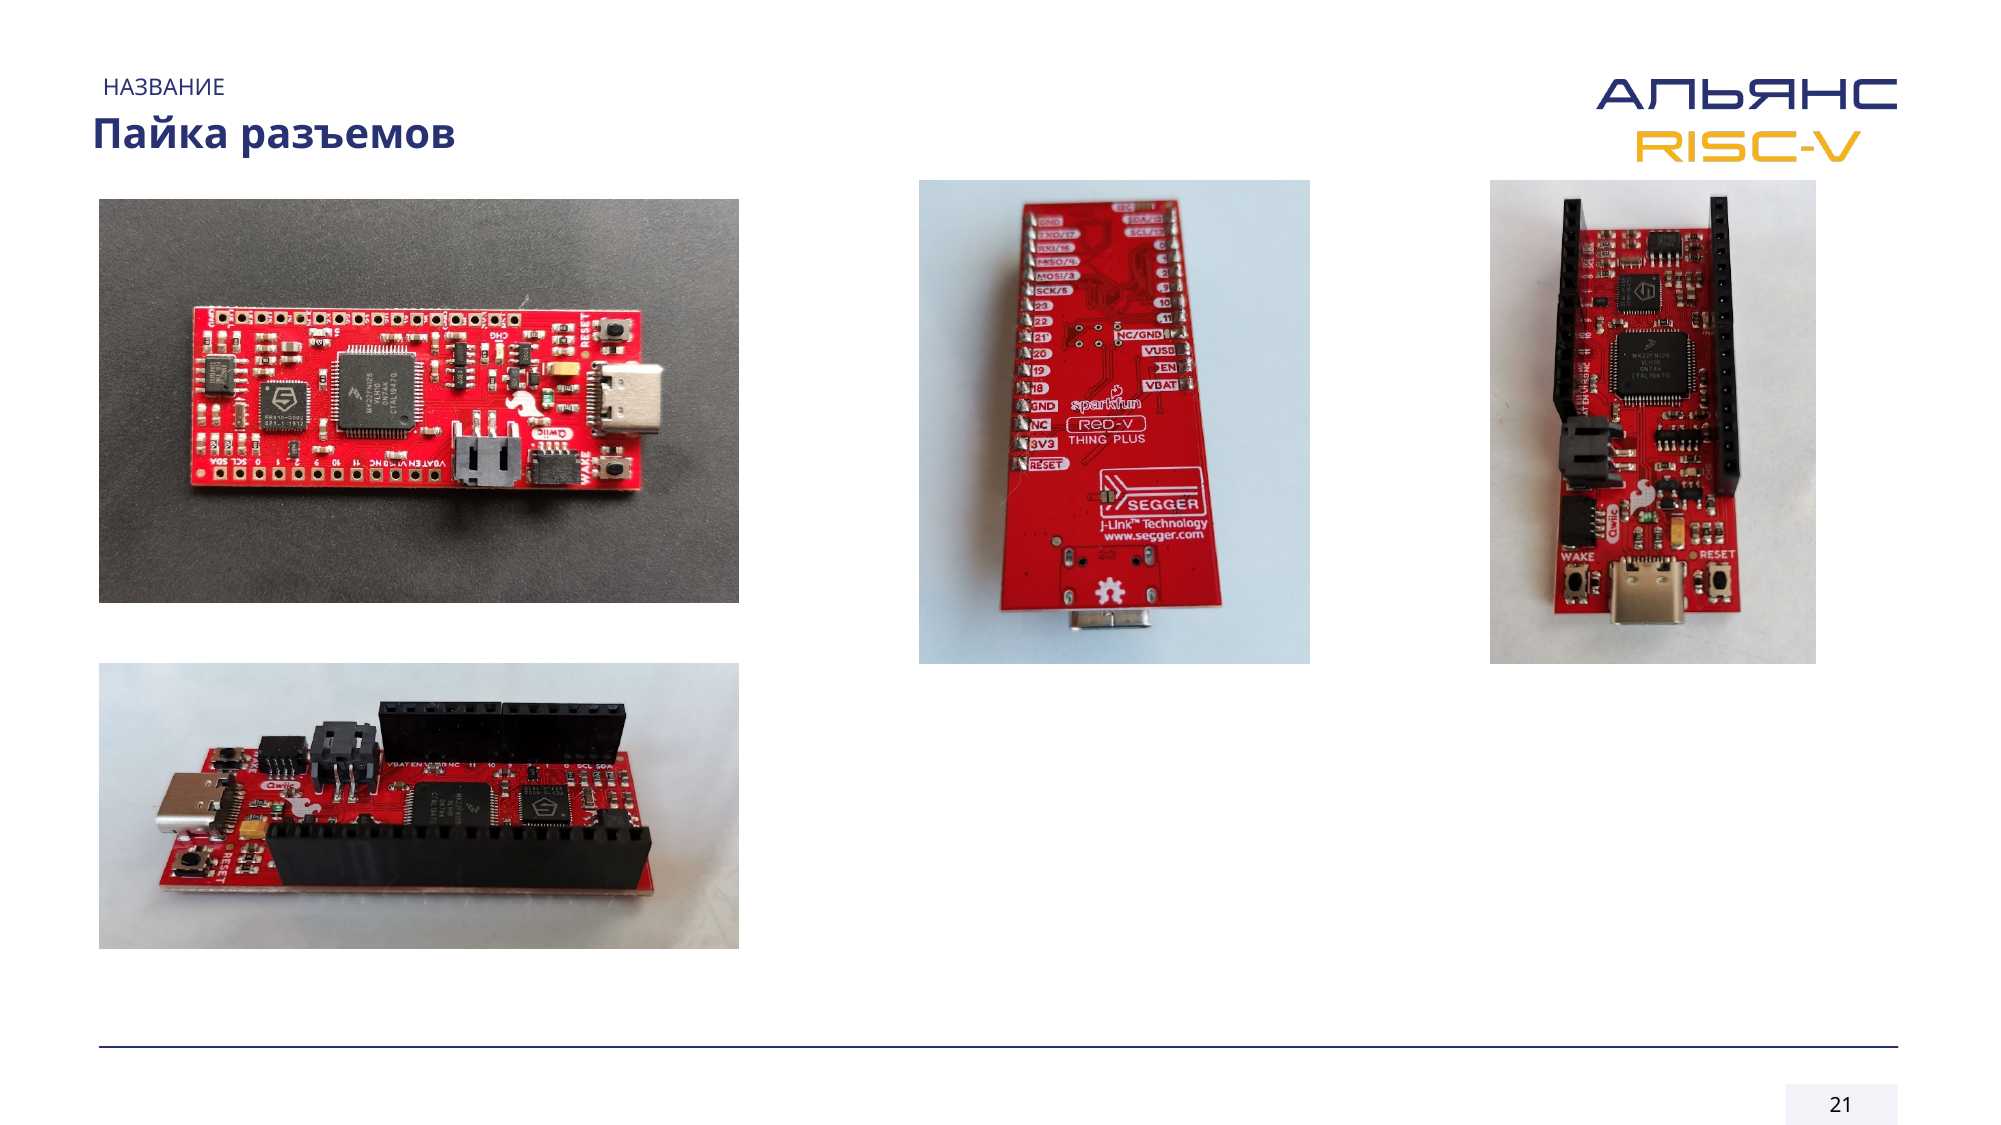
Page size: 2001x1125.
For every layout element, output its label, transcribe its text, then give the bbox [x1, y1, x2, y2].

picture [99, 663, 739, 949]
text_box НАЗВАНИЕ [88, 65, 1624, 108]
text_box Пайка разъемов [77, 99, 472, 165]
picture [99, 199, 739, 603]
text_box 21 [1785, 1084, 1898, 1125]
picture [919, 180, 1310, 664]
picture [1595, 79, 1898, 162]
picture [1490, 180, 1816, 664]
